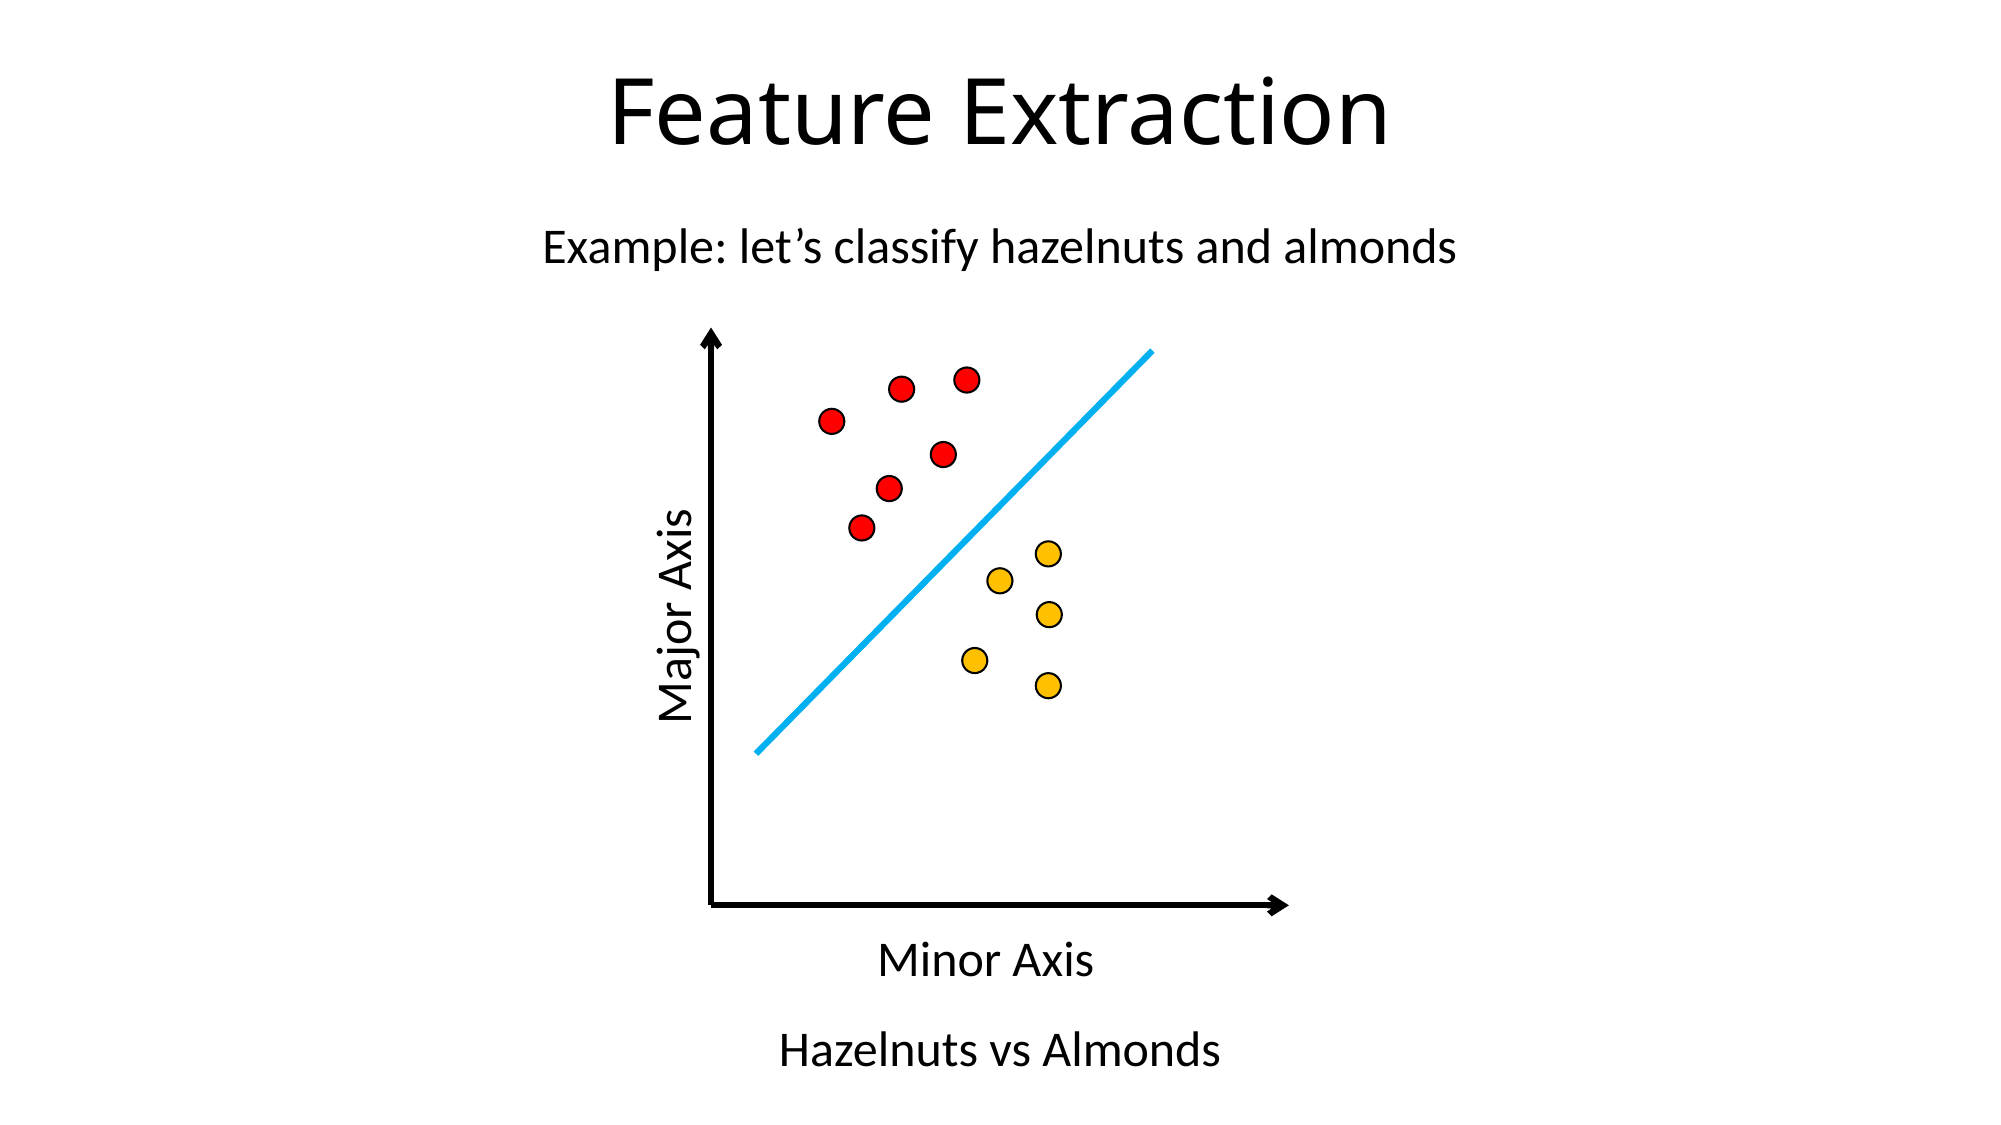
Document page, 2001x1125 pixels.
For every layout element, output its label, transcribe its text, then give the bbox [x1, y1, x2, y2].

text_box Example: let’s classify hazelnuts and almonds [527, 205, 1473, 281]
text_box Major Axis [633, 493, 709, 740]
text_box Minor Axis [862, 919, 1110, 994]
text_box Hazelnuts vs Almonds [763, 1009, 1236, 1085]
title Feature Extraction [137, 5, 1863, 224]
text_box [755, 350, 1153, 754]
